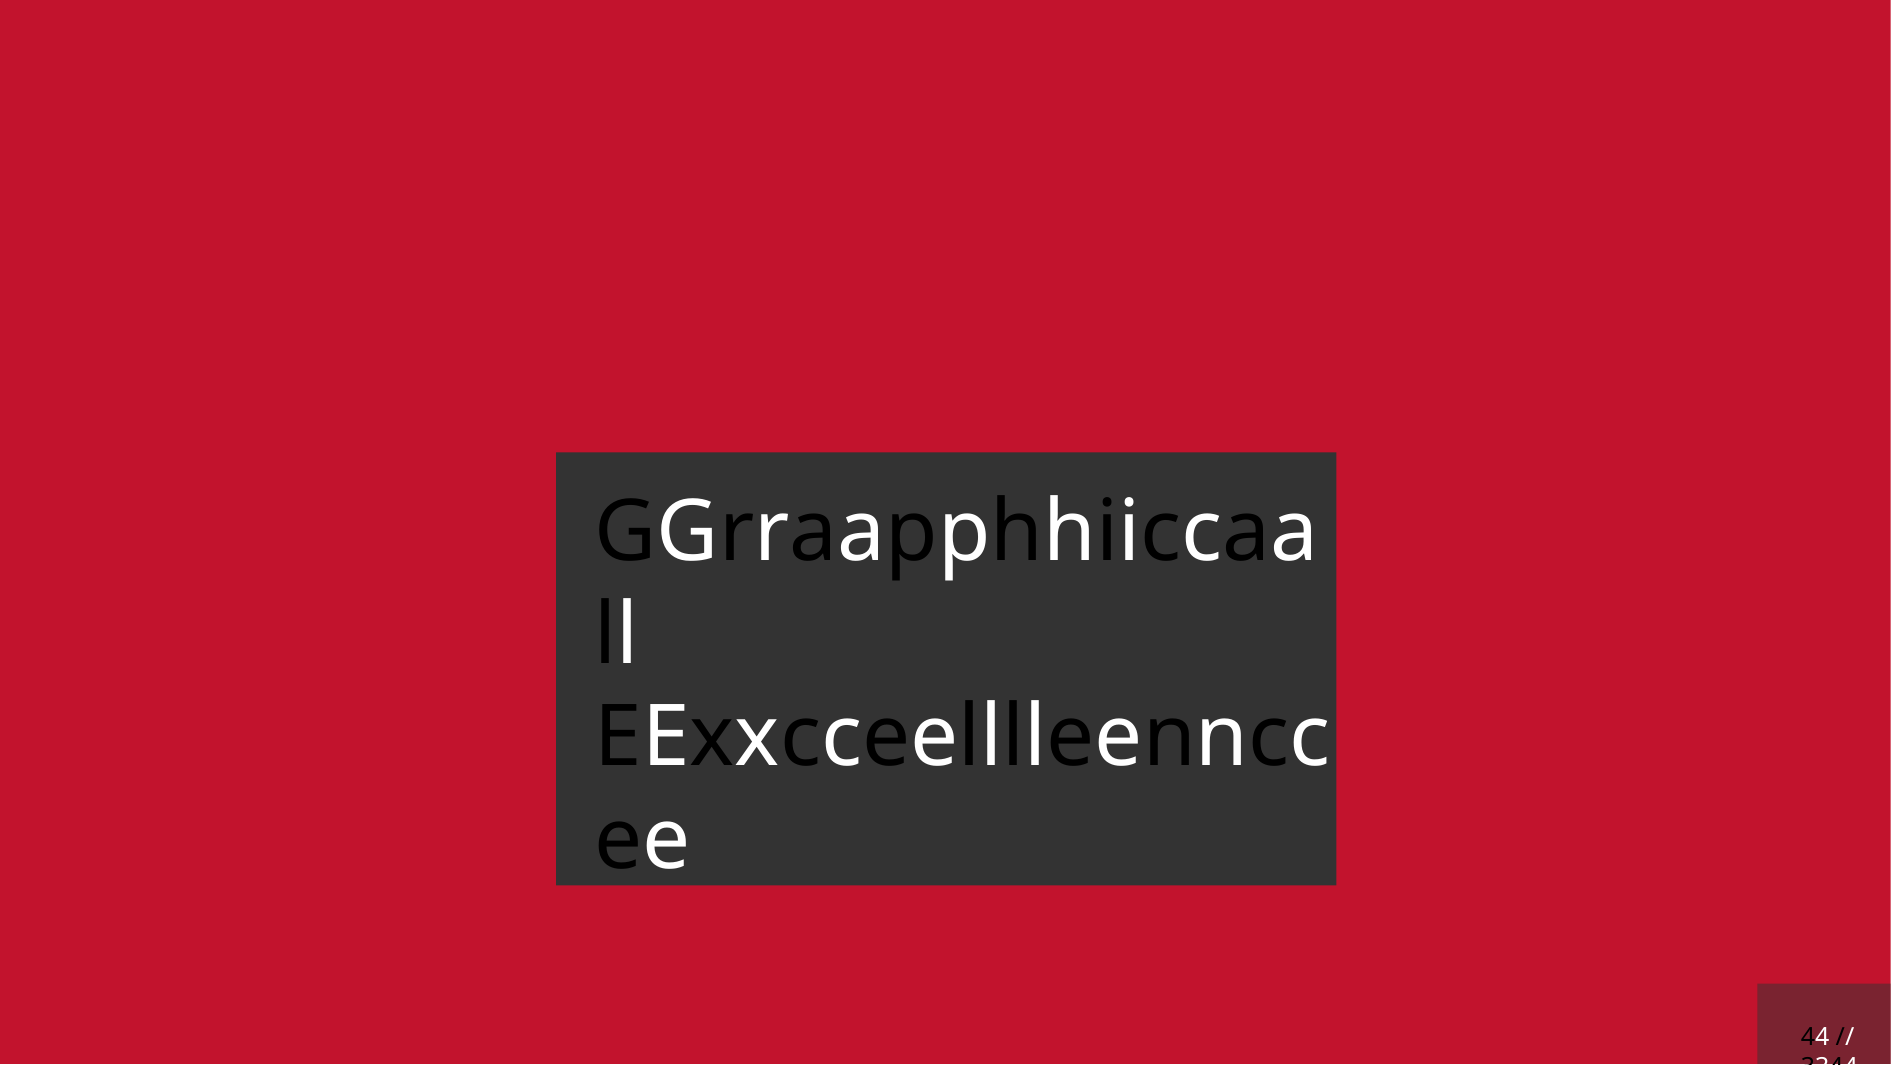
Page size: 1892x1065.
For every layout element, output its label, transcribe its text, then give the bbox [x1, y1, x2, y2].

title GGrraapphhiiccaall EExxcceelllleennccee [556, 452, 1337, 681]
text_box 44 // 3344 [1798, 1020, 1868, 1065]
text_box [1757, 983, 1891, 1064]
